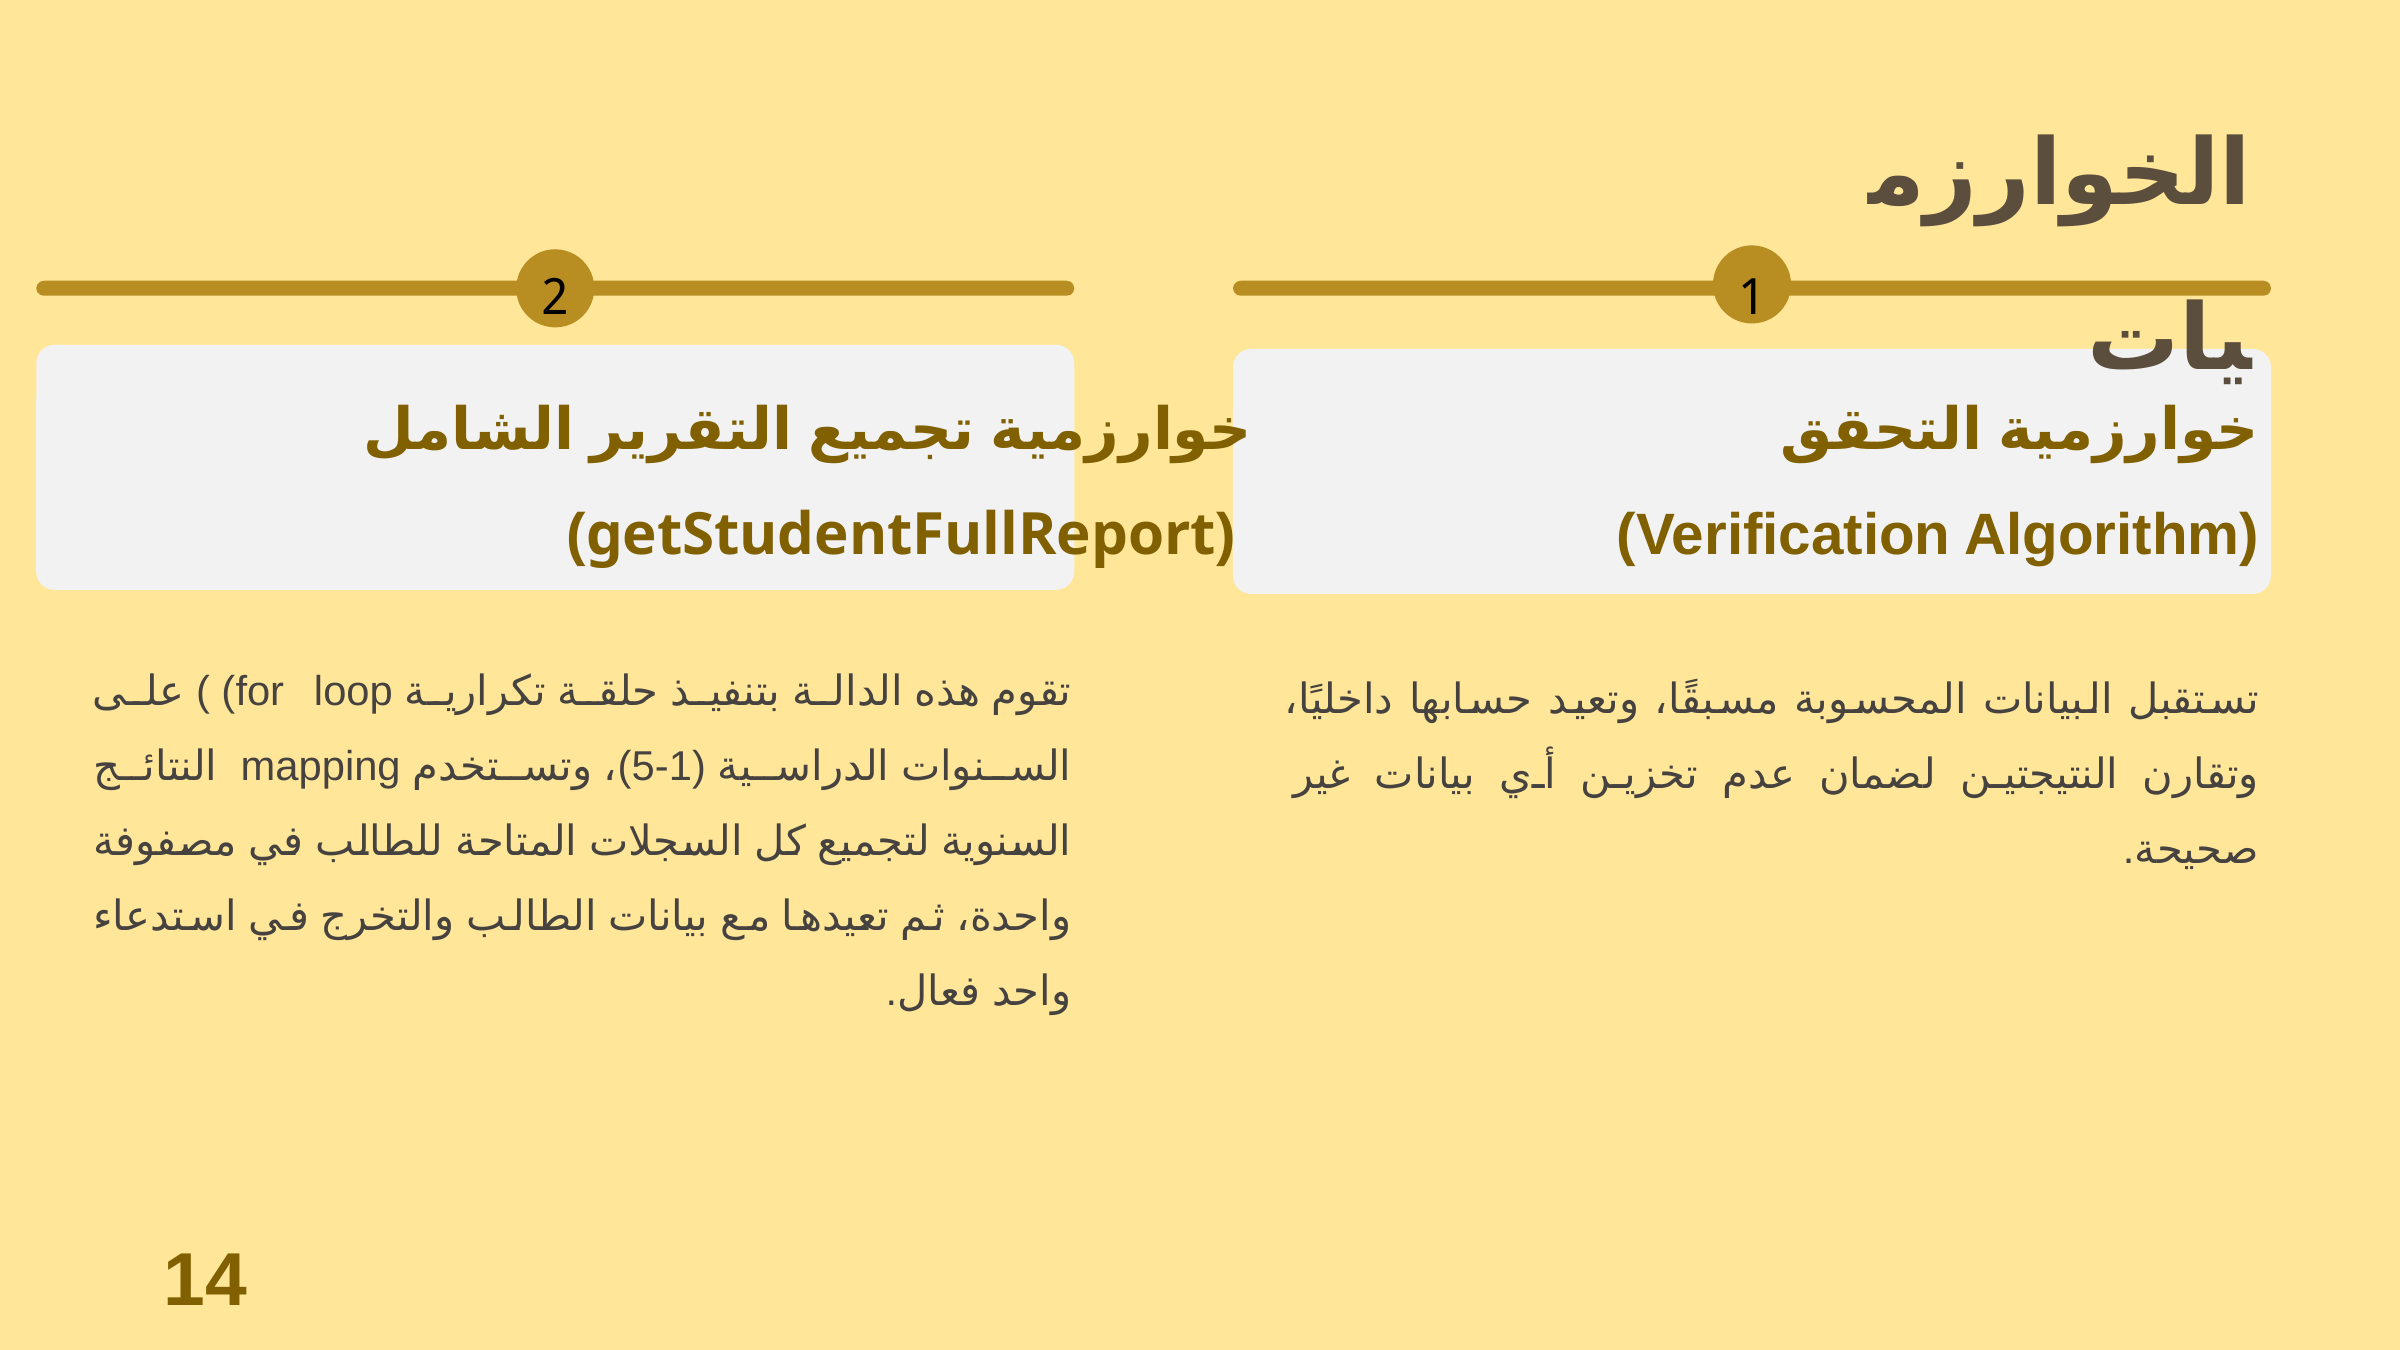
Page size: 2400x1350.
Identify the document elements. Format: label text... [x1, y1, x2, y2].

text_box [516, 260, 595, 328]
text_box 2 [528, 234, 583, 303]
text_box [1790, 280, 2272, 296]
text_box [1712, 256, 1792, 324]
text_box [36, 344, 1075, 590]
text_box [1232, 348, 2272, 594]
text_box خوارزمية التحقق (Verification Algorithm) [1241, 355, 2260, 577]
text_box الخوارزميات [1860, 57, 2252, 212]
text_box تستقبل البيانات المحسوبة مسبقًا، وتعيد حسابها داخليًا، وتقارن النتيجتين لضمان عدم تخزين أي بيانات غير صحيحة. [1280, 647, 2260, 815]
text_box 14 [123, 1215, 288, 1315]
text_box 1 [1724, 234, 1779, 303]
text_box خوارزمية تجميع التقرير الشامل (getStudentFullReport) [363, 355, 1054, 567]
text_box [36, 280, 516, 296]
text_box [1233, 280, 1714, 296]
text_box تقوم هذه الدالة بتنفيذ حلقة تكرارية for loop) ) على السنوات الدراسية (1-5)، وتستخدم mapping النتائج السنوية لتجميع كل السجلات المتاحة للطالب في مصفوفة واحدة، ثم تعيدها مع بيانات الطالب والتخرج في استدعاء واحد فعال. [93, 638, 1072, 944]
text_box [594, 280, 1075, 296]
